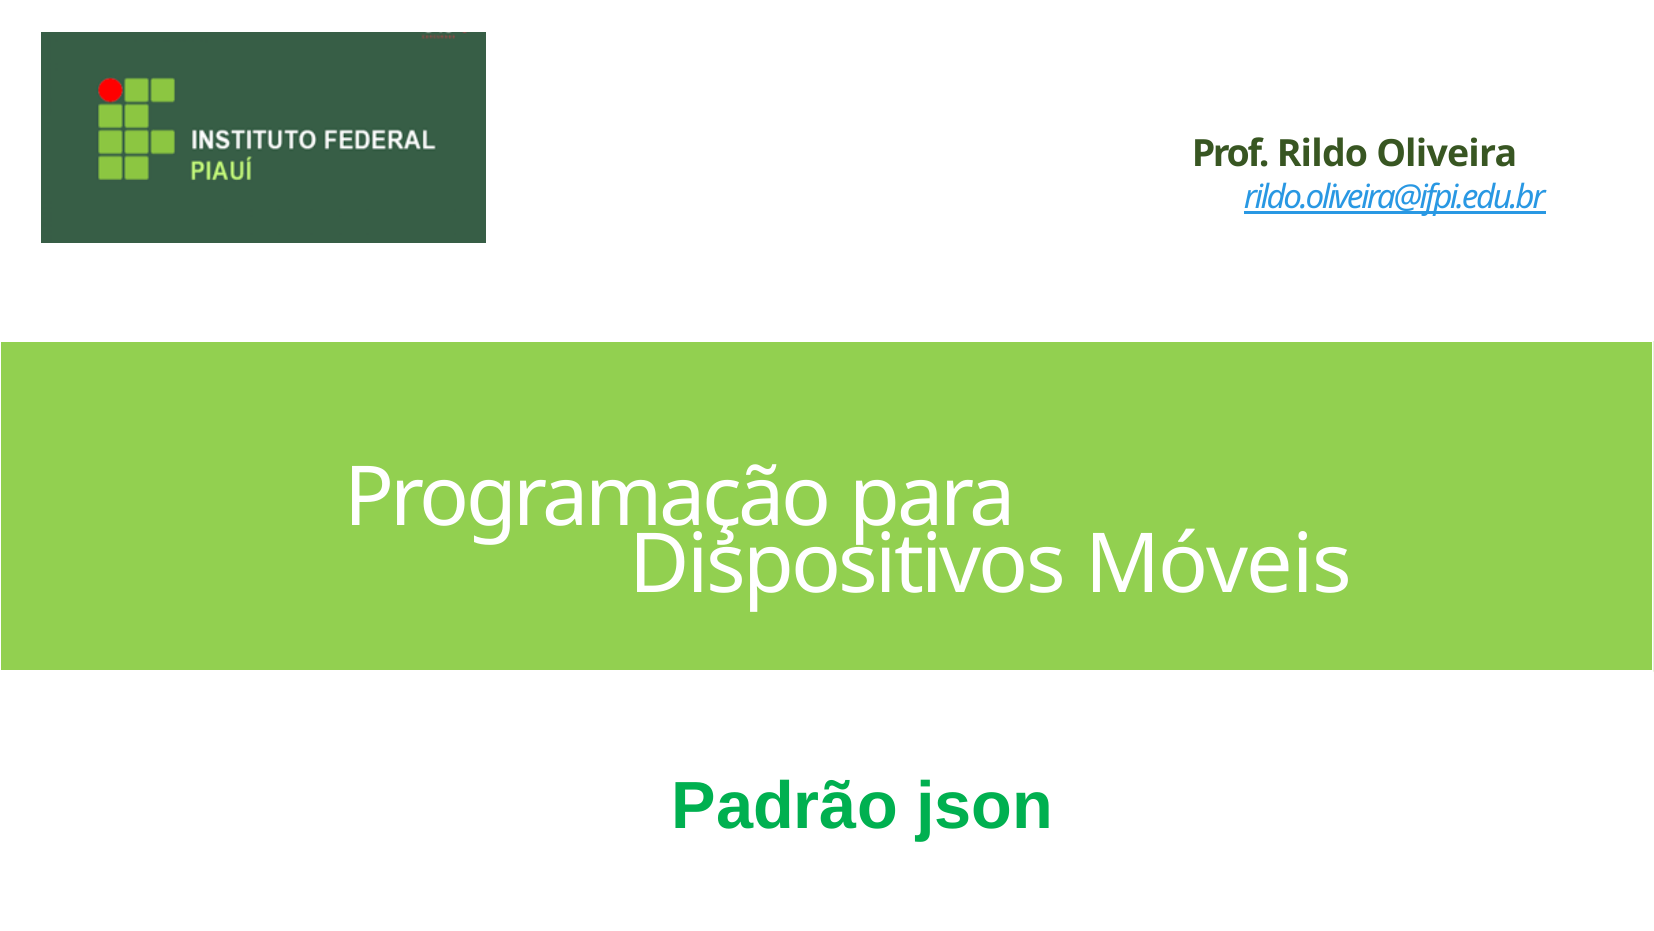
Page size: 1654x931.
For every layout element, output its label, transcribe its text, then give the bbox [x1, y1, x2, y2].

text_box Programação para Dispositivos Móveis Padrão json [343, 465, 1383, 842]
text_box [0, 340, 1654, 673]
text_box Prof. Rildo Oliveira rildo.oliveira@ifpi.edu.br [1136, 127, 1547, 221]
picture [40, 32, 486, 243]
